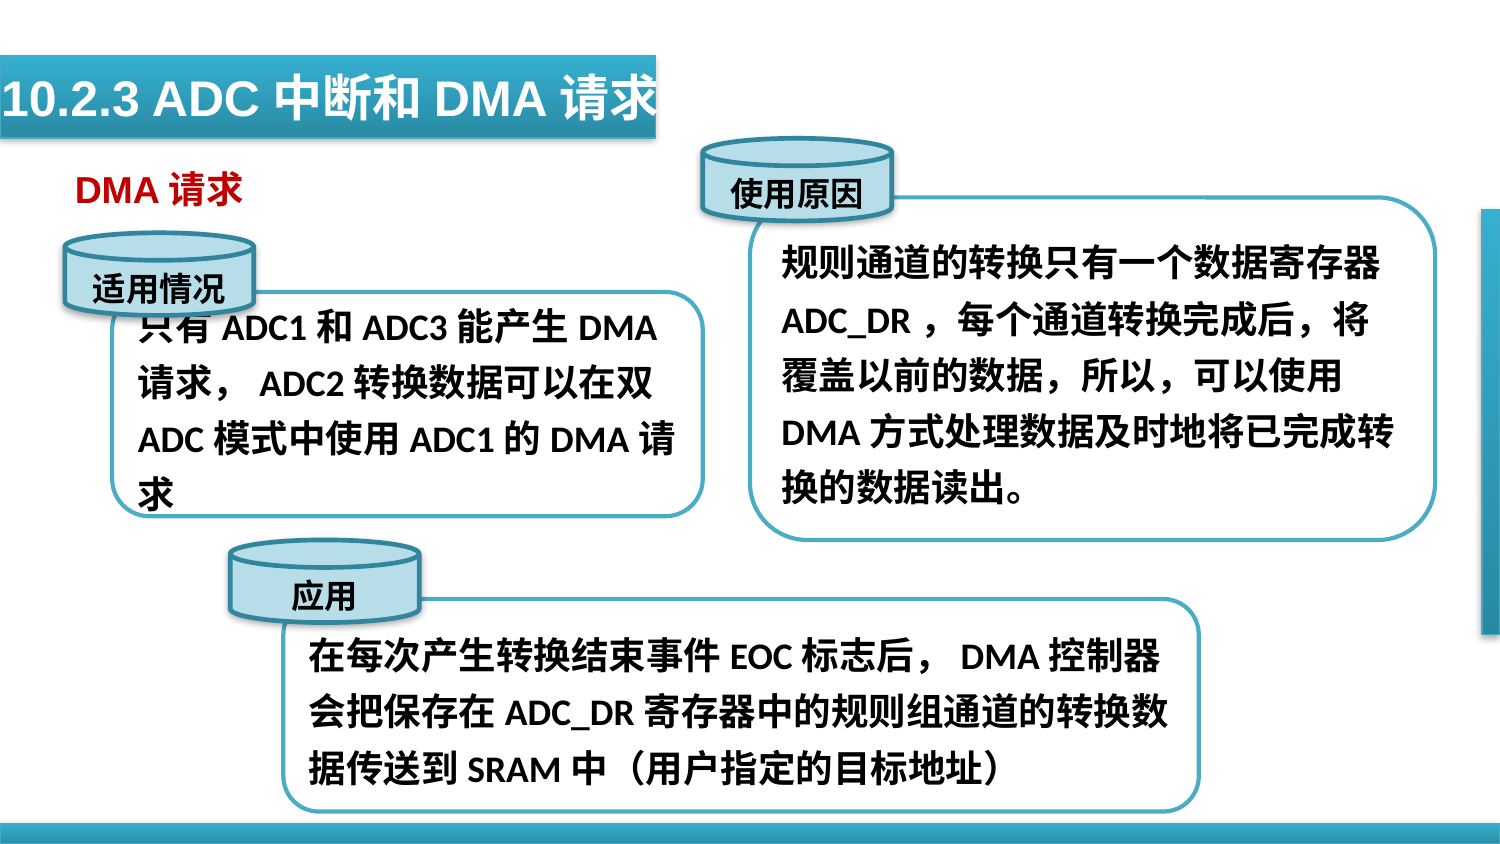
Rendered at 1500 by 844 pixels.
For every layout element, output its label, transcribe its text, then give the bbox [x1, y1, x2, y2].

text_box 只有ADC1和ADC3能产生DMA请求，ADC2转换数据可以在双ADC模式中使用ADC1的DMA请求 [110, 289, 705, 519]
text_box 适用情况 [64, 232, 254, 316]
text_box [0, 134, 656, 139]
text_box 10.2.3 ADC中断和DMA请求 [0, 59, 675, 134]
text_box 使用原因 [702, 138, 892, 221]
text_box 应用 [230, 539, 420, 623]
text_box [0, 55, 656, 59]
text_box 规则通道的转换只有一个数据寄存器ADC_DR，每个通道转换完成后，将覆盖以前的数据，所以，可以使用DMA方式处理数据及时地将已完成转换的数据读出。 [747, 195, 1438, 543]
text_box DMA请求 [59, 158, 259, 219]
text_box 在每次产生转换结束事件EOC标志后，DMA控制器会把保存在ADC_DR寄存器中的规则组通道的转换数据传送到SRAM中（用户指定的目标地址） [281, 596, 1201, 814]
